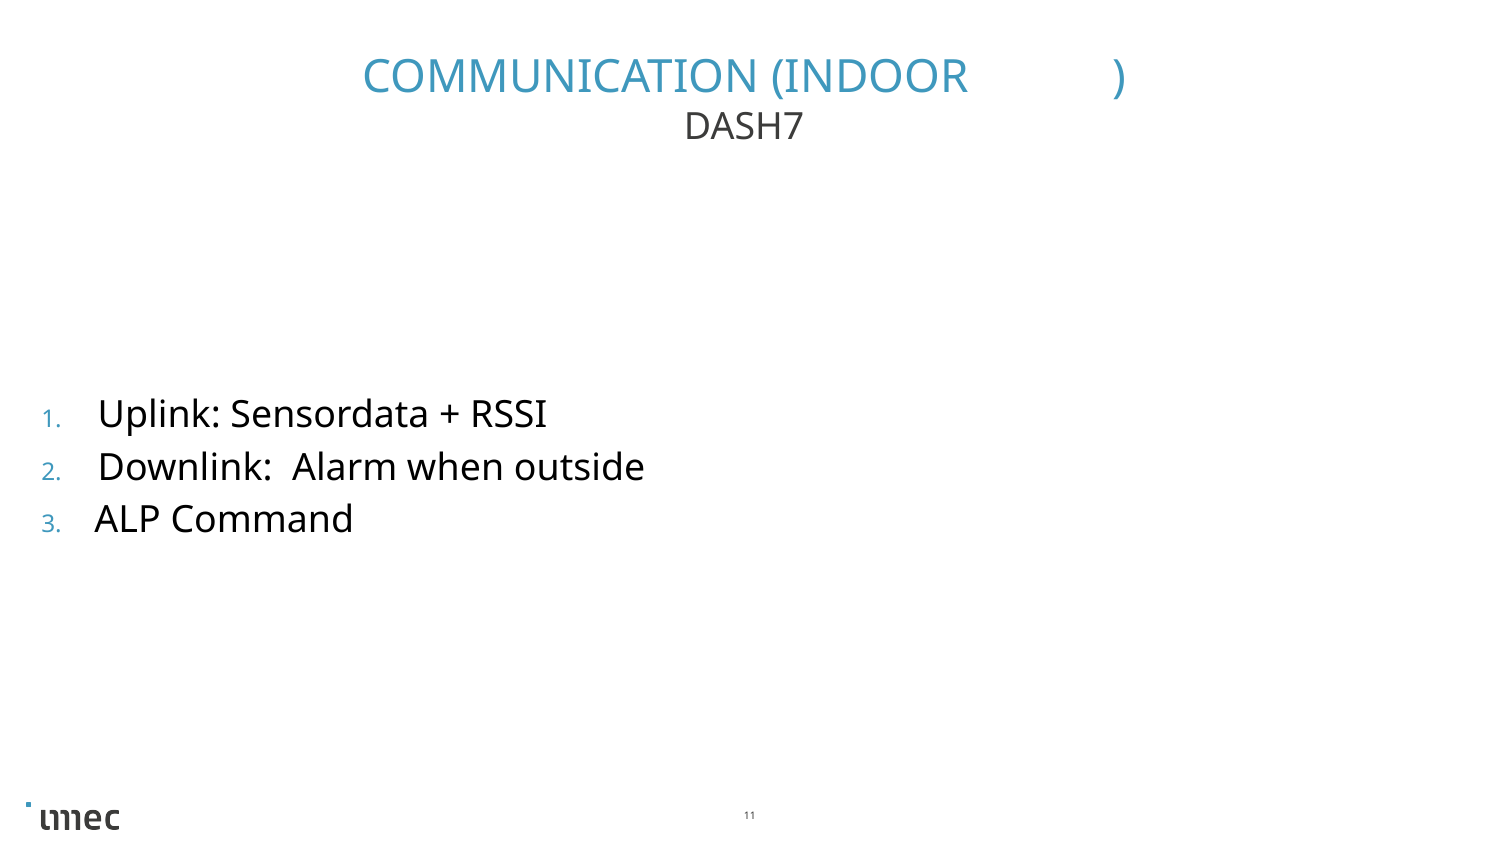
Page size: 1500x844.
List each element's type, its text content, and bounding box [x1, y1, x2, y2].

title Communication (INDOOR ) [26, 38, 1463, 94]
picture [26, 802, 119, 830]
list Uplink: Sensordata + RSSI Downlink: Alarm when outside ALP Command [26, 175, 1463, 756]
list DASH7 [26, 94, 1463, 156]
slide_number 11 [679, 802, 821, 831]
